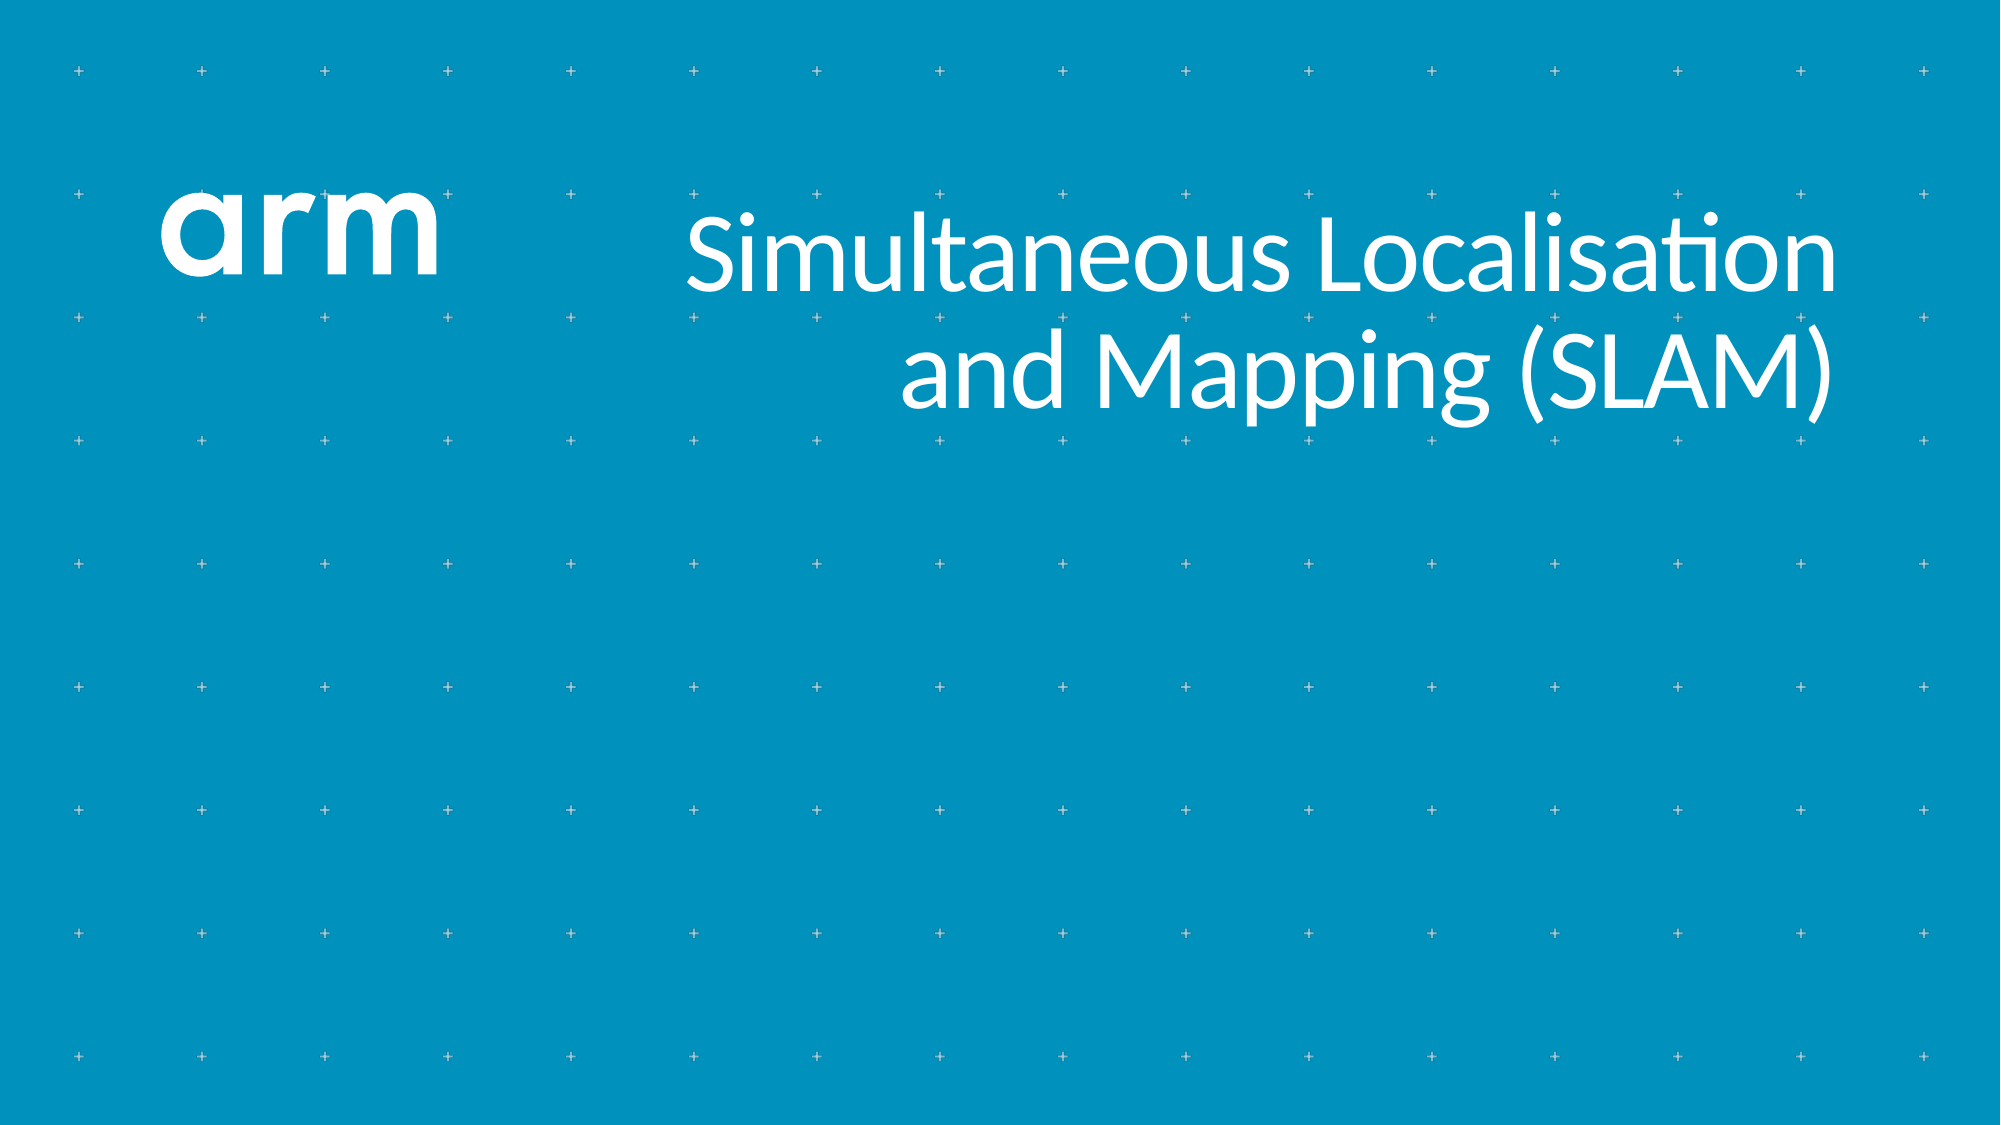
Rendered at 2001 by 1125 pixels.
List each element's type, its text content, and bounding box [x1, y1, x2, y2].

title Simultaneous Localisation and Mapping (SLAM) [549, 198, 1839, 448]
